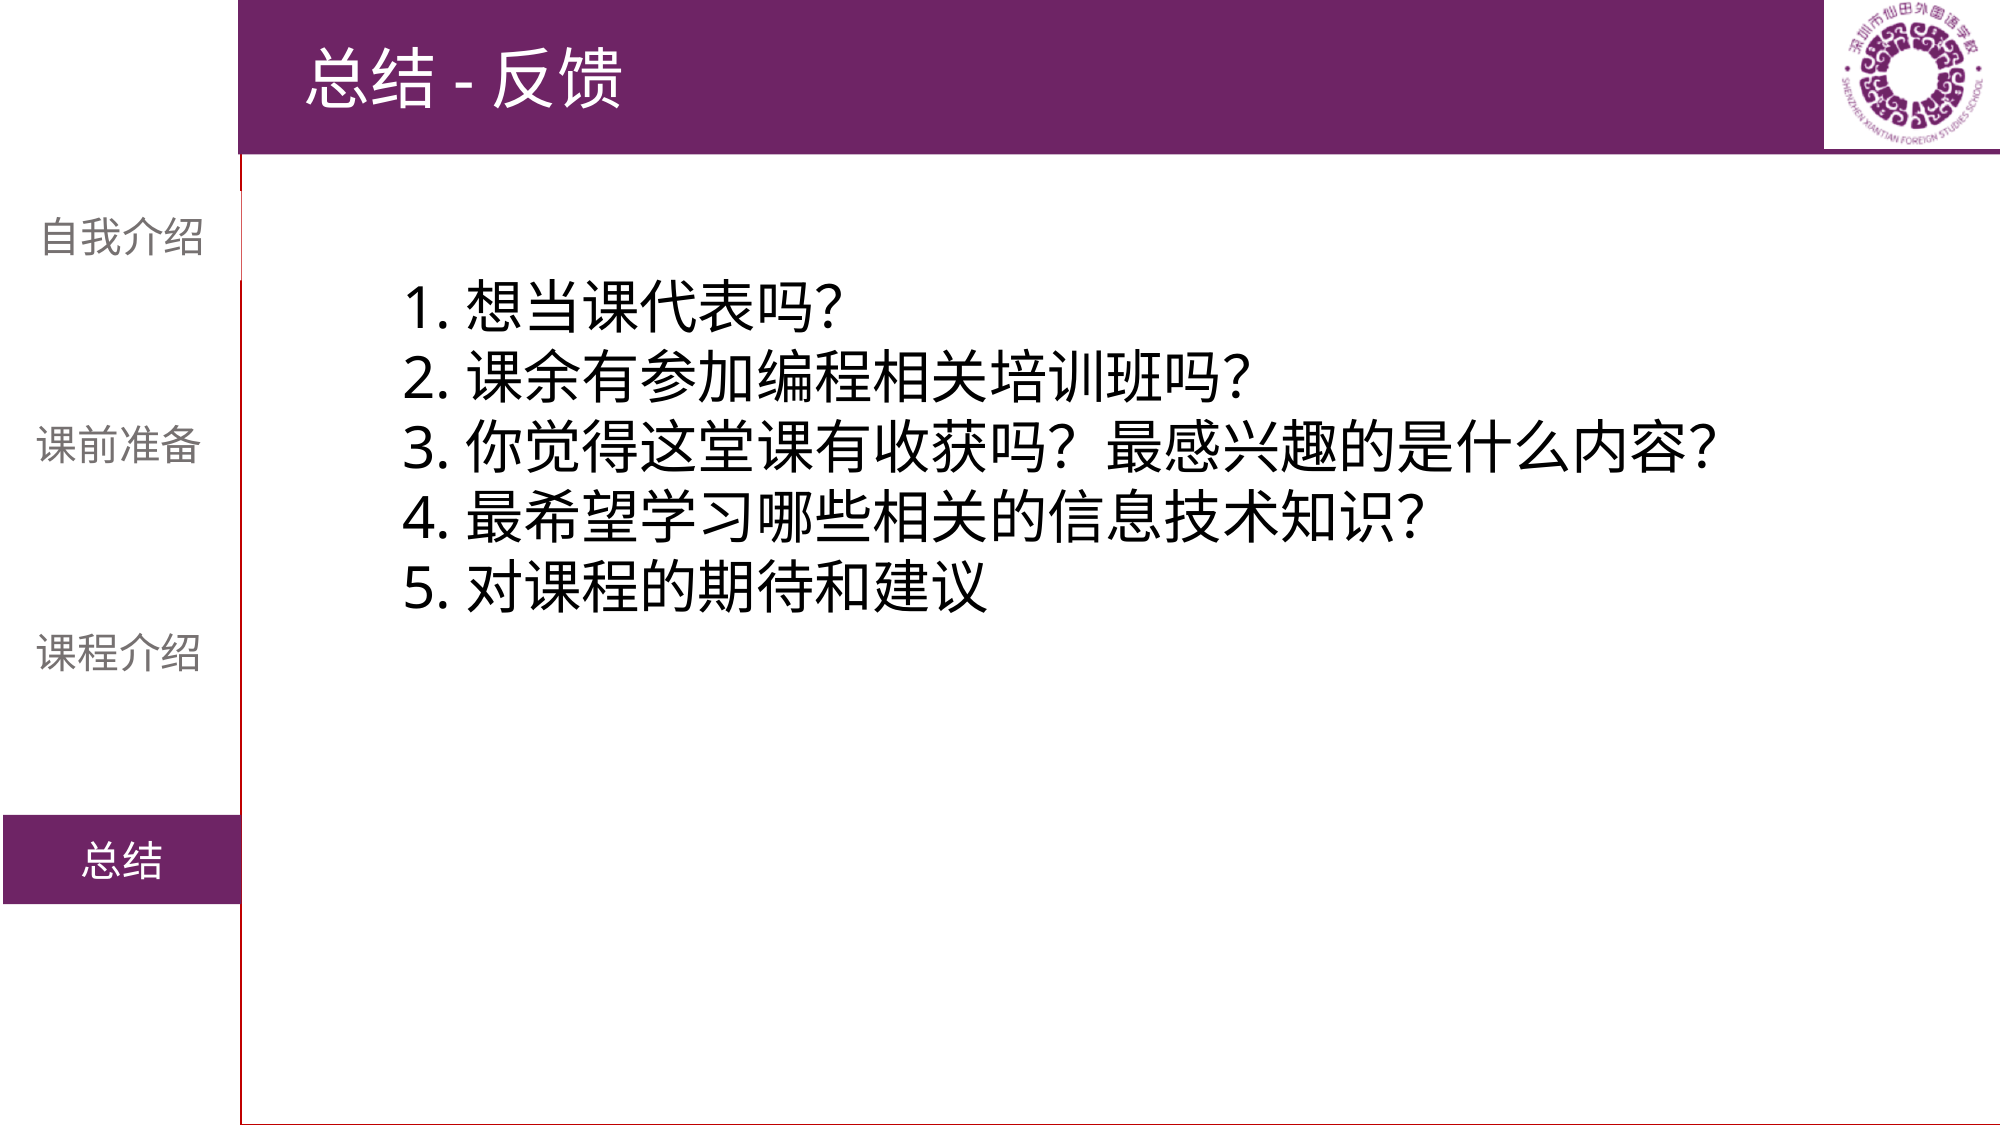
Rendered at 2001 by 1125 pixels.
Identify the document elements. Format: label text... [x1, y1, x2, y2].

text_box 总结 [2, 814, 242, 905]
text_box 课程介绍 [0, 606, 239, 697]
text_box [237, 0, 2000, 155]
text_box [240, 155, 2000, 1125]
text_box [798, 336, 1631, 476]
picture [1824, 0, 2000, 149]
text_box 1.想当课代表吗？ 2.课余有参加编程相关培训班吗？ 3.你觉得这堂课有收获吗？最感兴趣的是什么内容？ 4.最希望学习哪些相关的信息技术知识？ 5.对课程的期待和建议 [387, 262, 1844, 628]
text_box 课前准备 [0, 398, 239, 489]
text_box 总结-反馈 [289, 29, 957, 124]
text_box 自我介绍 [2, 190, 242, 281]
